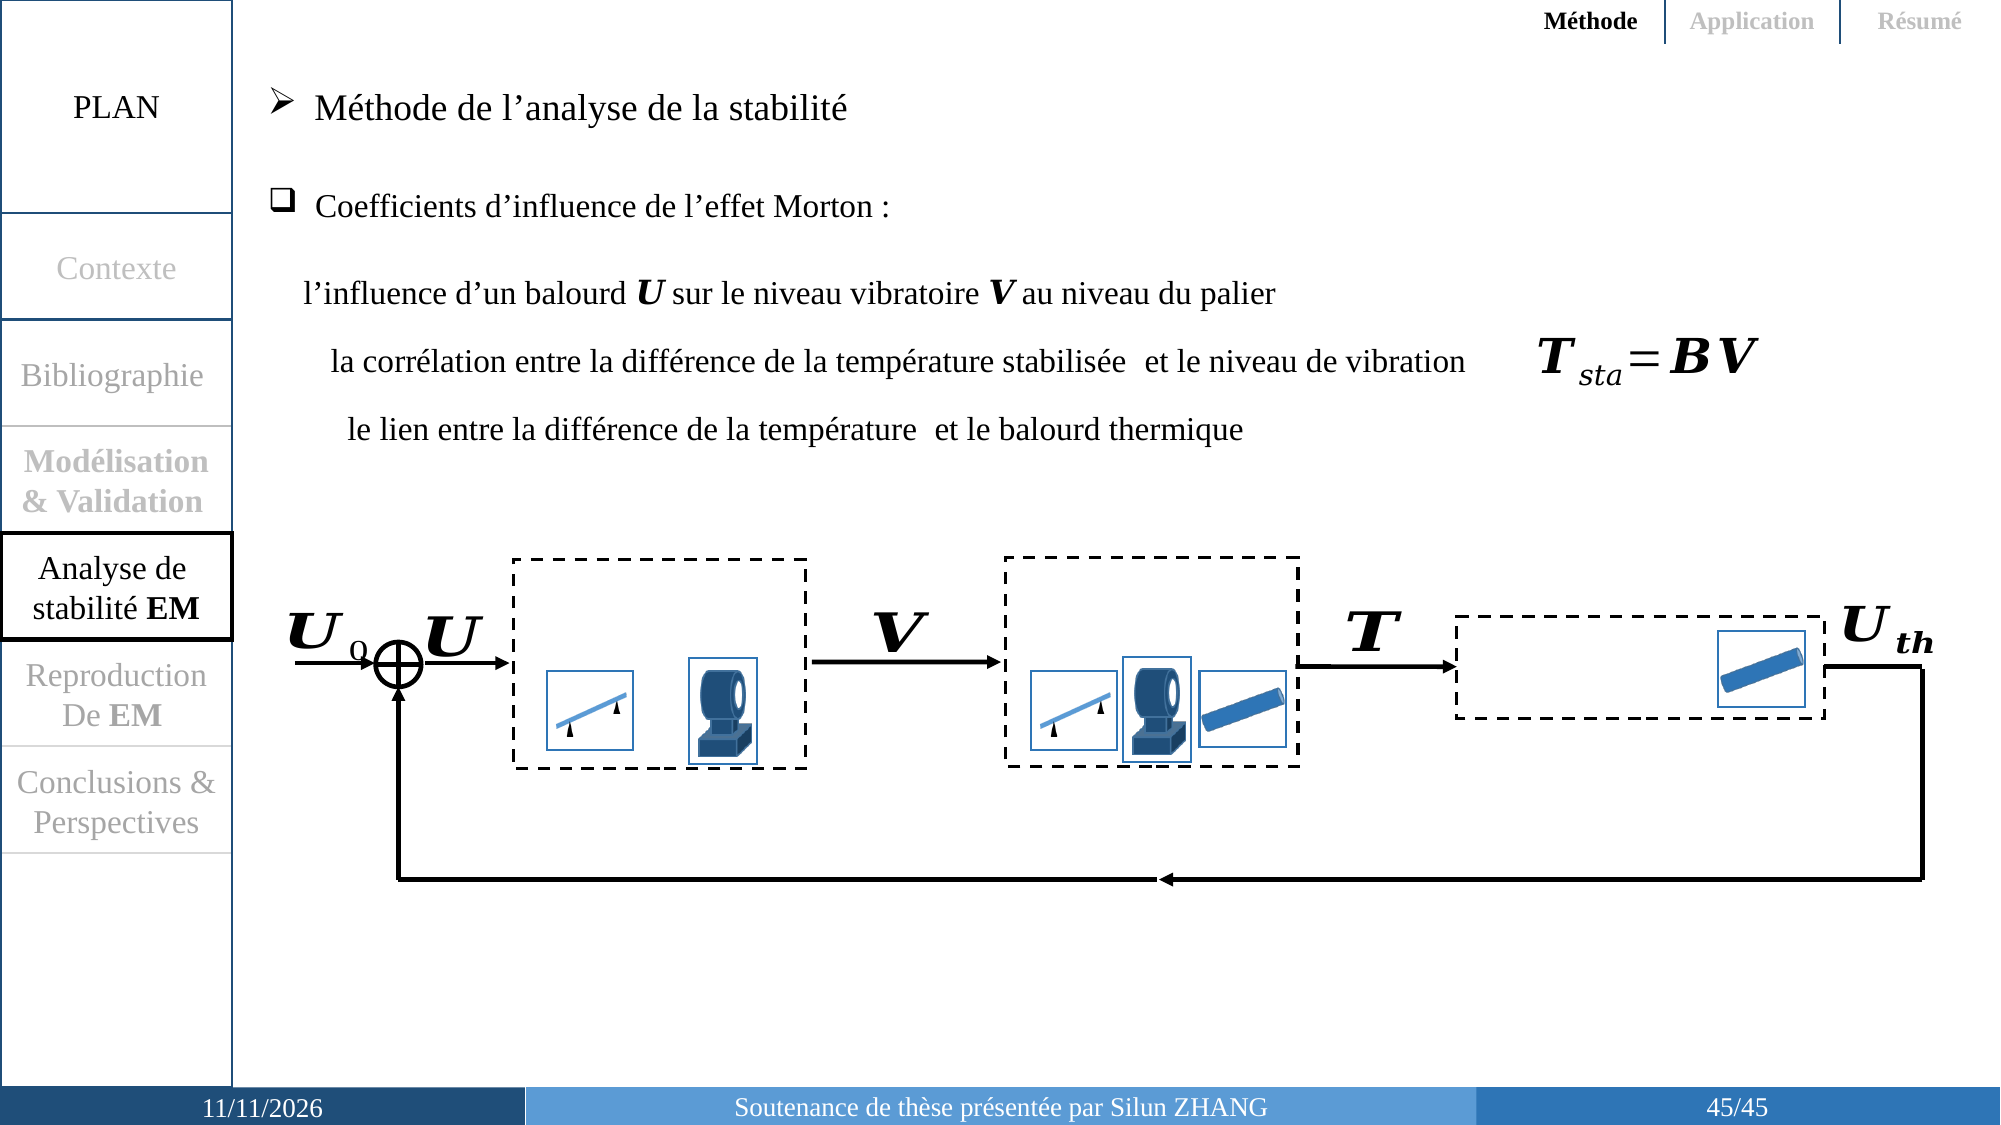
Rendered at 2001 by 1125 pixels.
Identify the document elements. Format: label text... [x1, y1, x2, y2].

footer Soutenance de thèse présentée par Silun ZHANG [526, 1087, 1477, 1125]
table_header Méthode [1517, 0, 1664, 44]
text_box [283, 553, 1936, 880]
text_box Analyse de stabilité EM [0, 532, 233, 641]
slide_number 45/45 [1477, 1087, 2000, 1125]
table_header Application [1666, 0, 1839, 44]
text_box Méthode de l’analyse de la stabilité [252, 75, 1375, 136]
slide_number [0, 1087, 525, 1125]
text_box [0, 641, 233, 1087]
text_box [0, 0, 233, 212]
text_box [0, 321, 233, 532]
table_header Résumé [1841, 0, 2000, 44]
text_box Contexte [0, 212, 233, 321]
